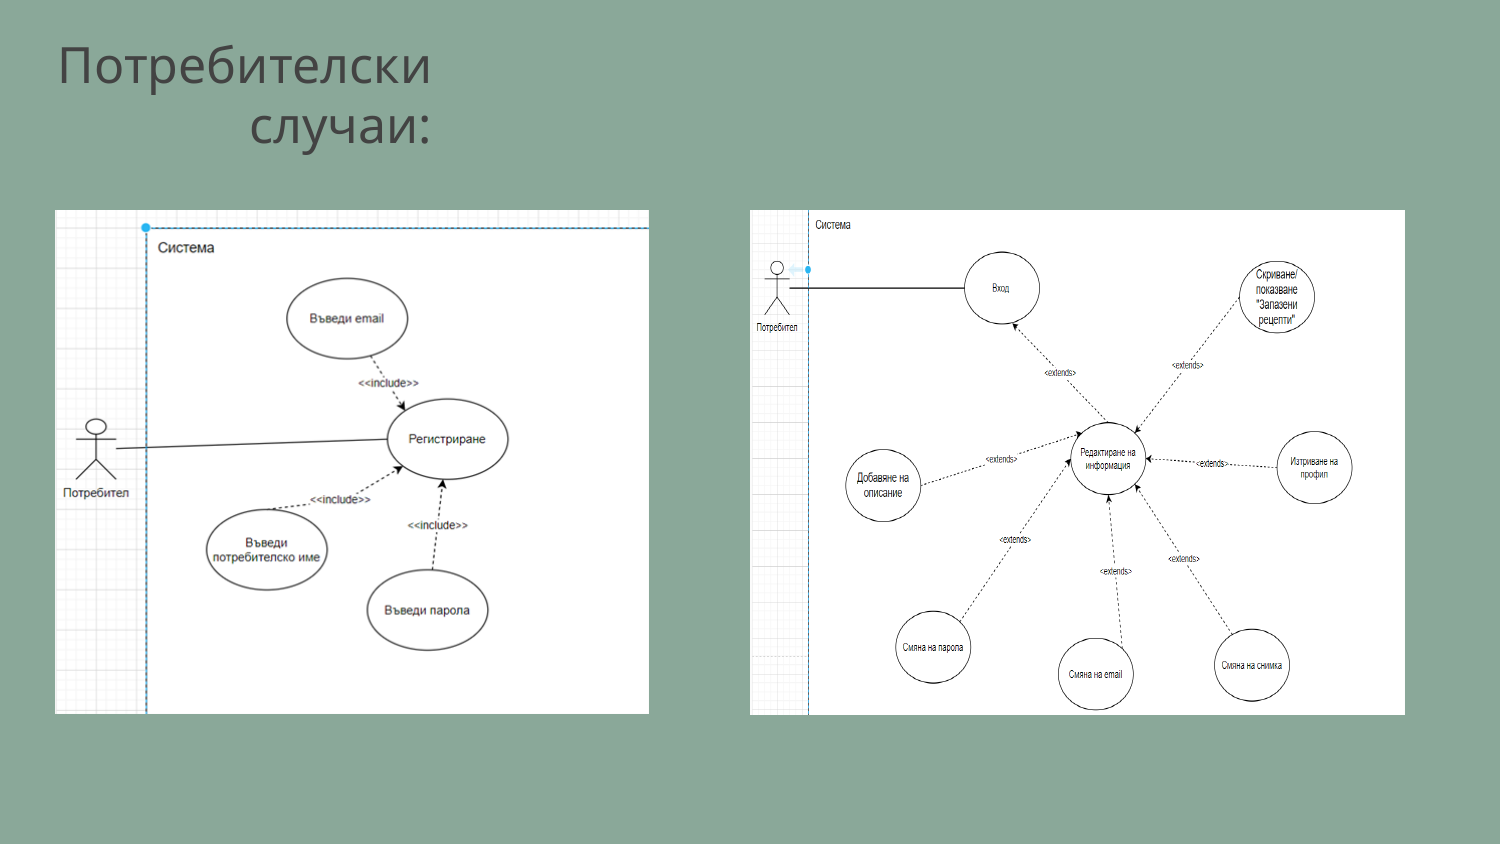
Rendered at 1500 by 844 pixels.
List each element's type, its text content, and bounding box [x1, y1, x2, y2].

title Потребителски случаи: [0, 18, 448, 156]
picture [749, 209, 1405, 715]
picture [55, 209, 650, 715]
